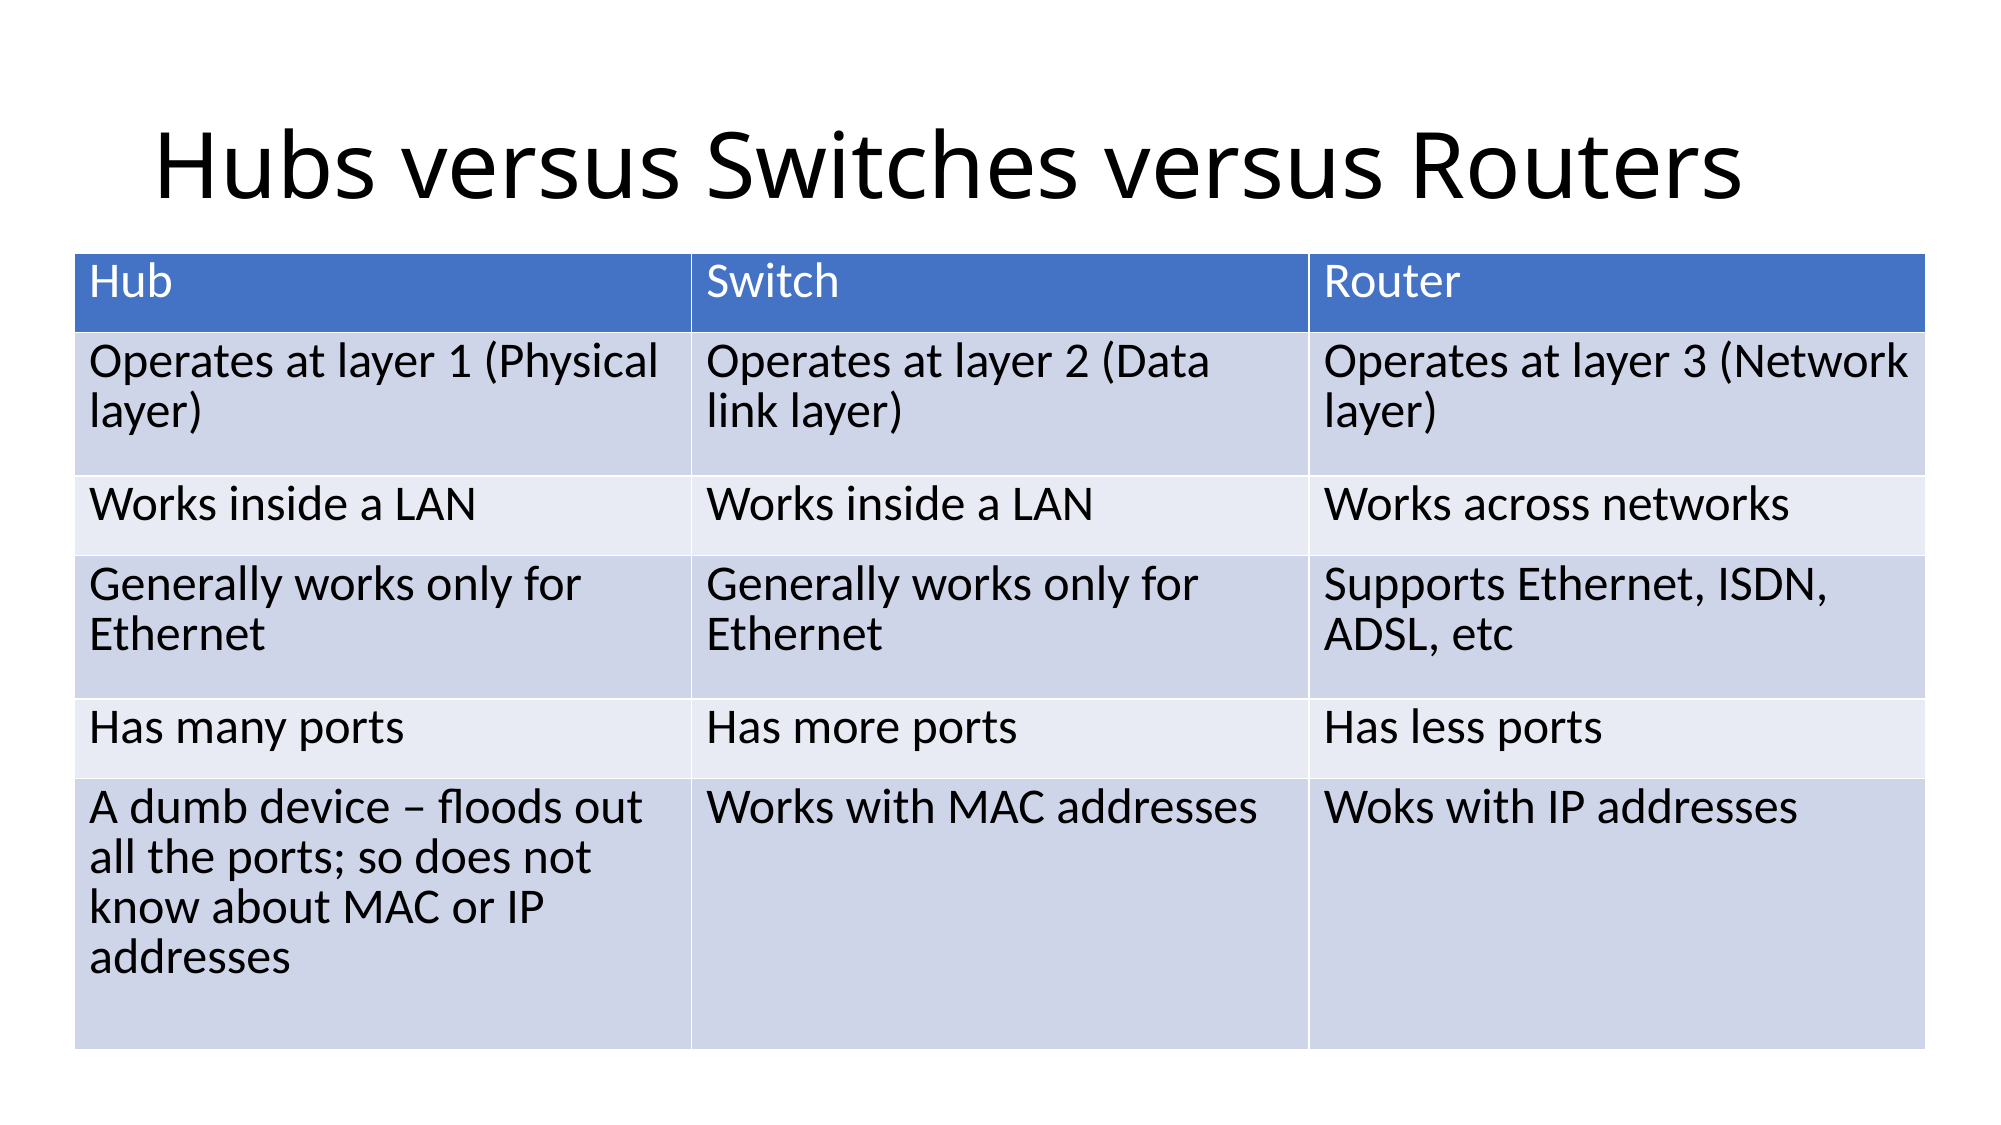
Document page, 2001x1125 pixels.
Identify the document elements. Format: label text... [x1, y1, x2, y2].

table_header Switch [692, 254, 1308, 332]
table_cell Works inside a LAN [692, 477, 1308, 555]
table_cell Works across networks [1310, 477, 1925, 555]
table_cell Generally works only for Ethernet [75, 556, 691, 698]
table_header Hub [75, 254, 691, 332]
table_cell Works inside a LAN [75, 477, 691, 555]
table_cell Operates at layer 3 (Network layer) [1310, 333, 1925, 475]
table_cell Works with MAC addresses [692, 779, 1308, 1049]
table_cell Supports Ethernet, ISDN, ADSL, etc [1310, 556, 1925, 698]
table_cell Operates at layer 2 (Data link layer) [692, 333, 1308, 475]
table_cell Has more ports [692, 700, 1308, 778]
table_cell Woks with IP addresses [1310, 779, 1925, 1049]
table_cell Operates at layer 1 (Physical layer) [75, 333, 691, 475]
title Hubs versus Switches versus Routers [137, 59, 1863, 252]
table_cell Has less ports [1310, 700, 1925, 778]
table_cell A dumb device – floods out all the ports; so does not know about MAC or IP addresses [75, 779, 691, 1049]
table_cell Has many ports [75, 700, 691, 778]
table_header Router [1310, 254, 1925, 332]
table_cell Generally works only for Ethernet [692, 556, 1308, 698]
